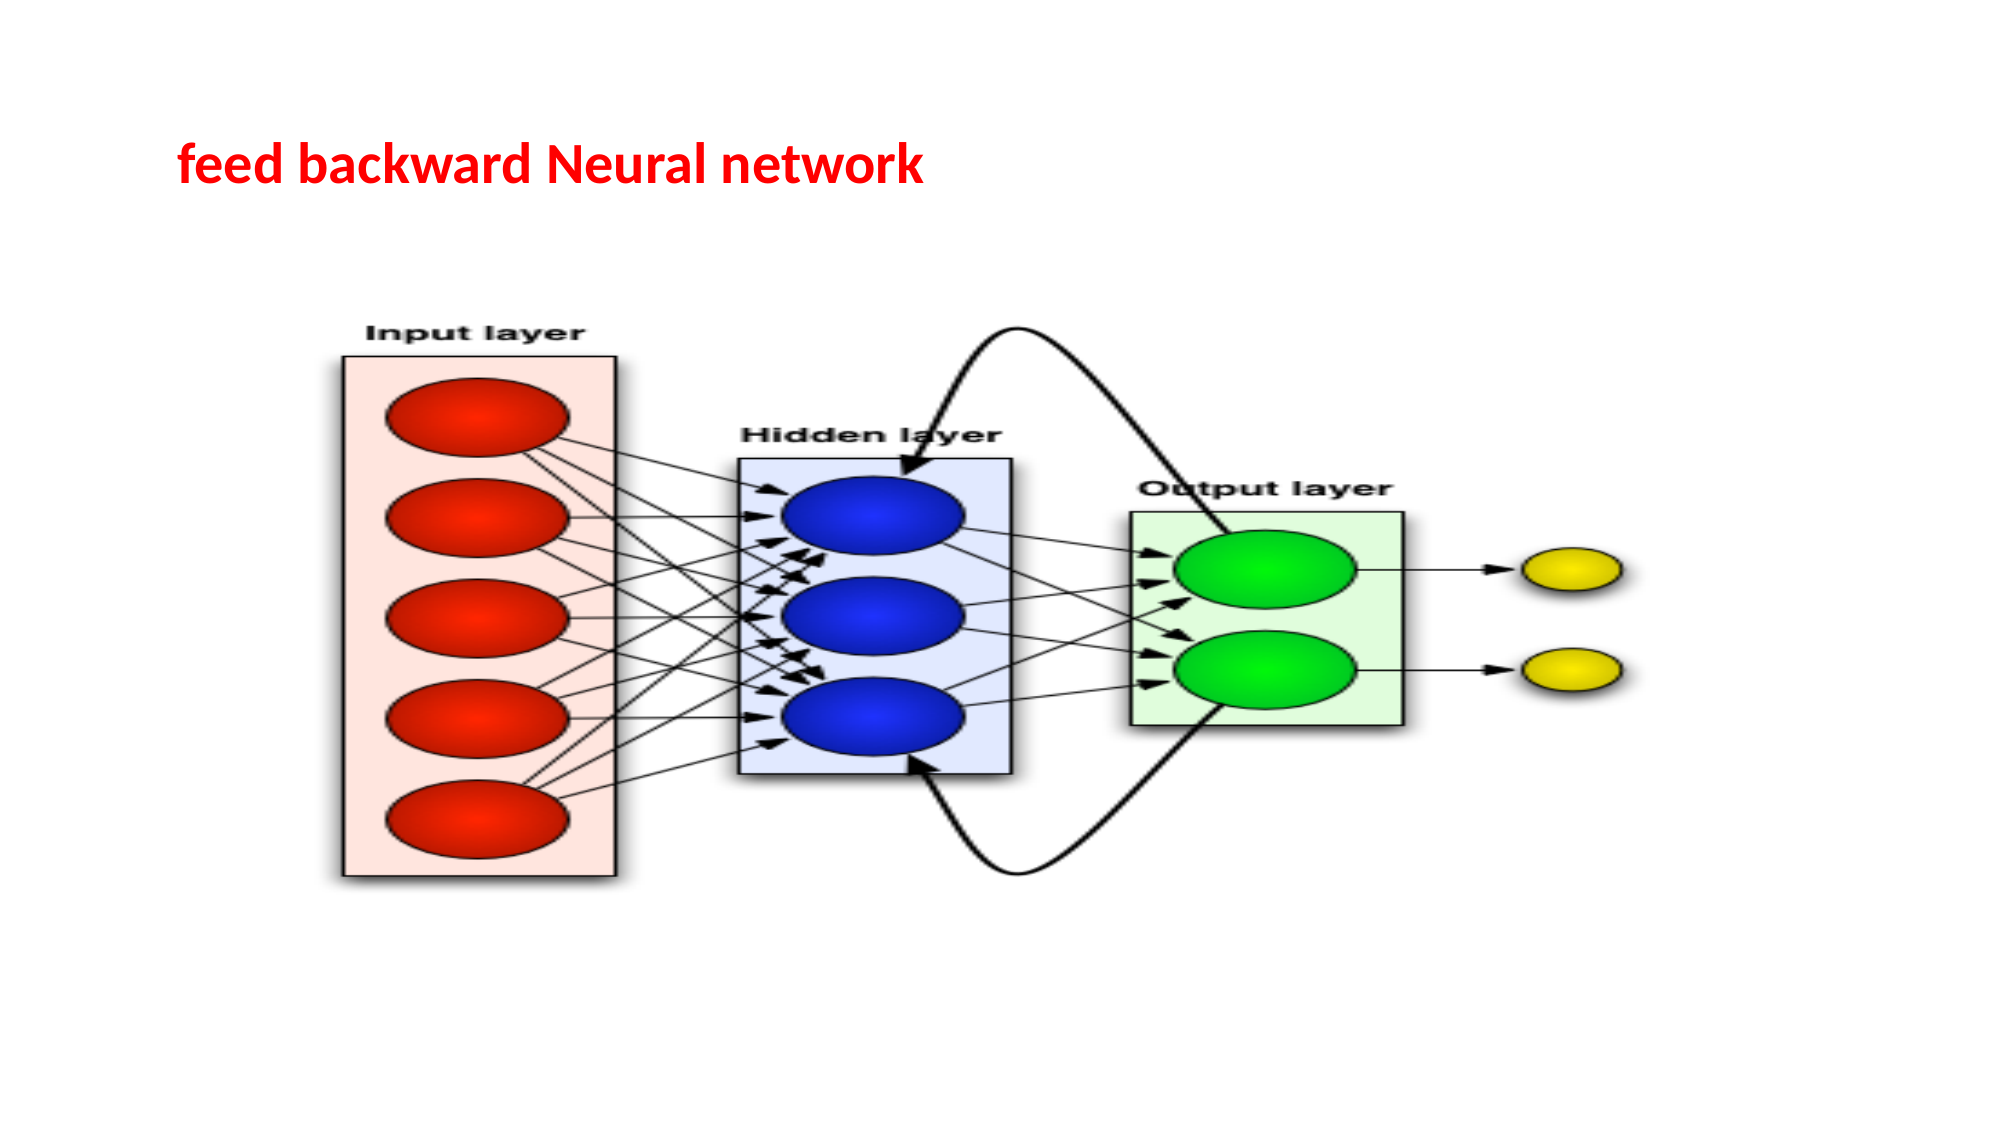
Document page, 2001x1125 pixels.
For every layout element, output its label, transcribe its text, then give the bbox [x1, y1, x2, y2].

picture [303, 323, 1664, 899]
text_box feed backward Neural network [162, 118, 1163, 203]
